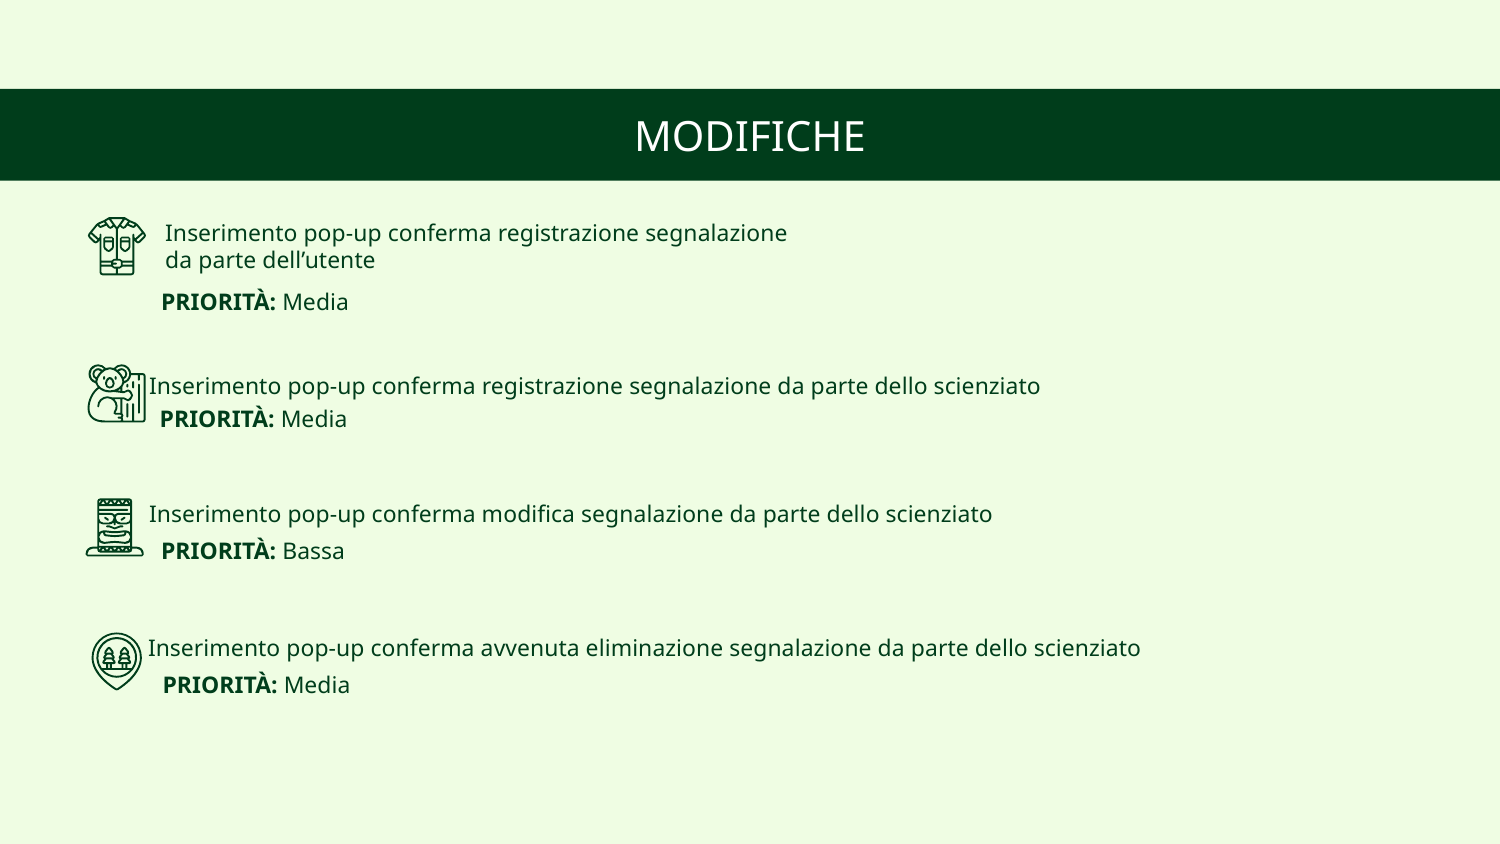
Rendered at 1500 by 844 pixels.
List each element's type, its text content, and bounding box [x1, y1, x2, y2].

text_box Inserimento pop-up conferma avvenuta eliminazione segnalazione da parte dello scienziato [133, 626, 1164, 669]
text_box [87, 364, 146, 423]
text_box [85, 498, 145, 557]
text_box Inserimento pop-up conferma modifica segnalazione da parte dello scienziato [134, 491, 1015, 535]
text_box PRIORITÀ: Media [144, 397, 426, 440]
text_box Inserimento pop-up conferma registrazione segnalazione da parte dello scienziato [147, 364, 1063, 407]
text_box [91, 632, 143, 691]
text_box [87, 216, 147, 276]
title MODIFICHE [116, 95, 1383, 174]
text_box PRIORITÀ: Bassa [146, 529, 427, 572]
text_box PRIORITÀ: Media [146, 280, 427, 323]
text_box Inserimento pop-up conferma registrazione segnalazione da parte dell’utente [124, 210, 807, 281]
text_box PRIORITÀ: Media [147, 663, 429, 706]
